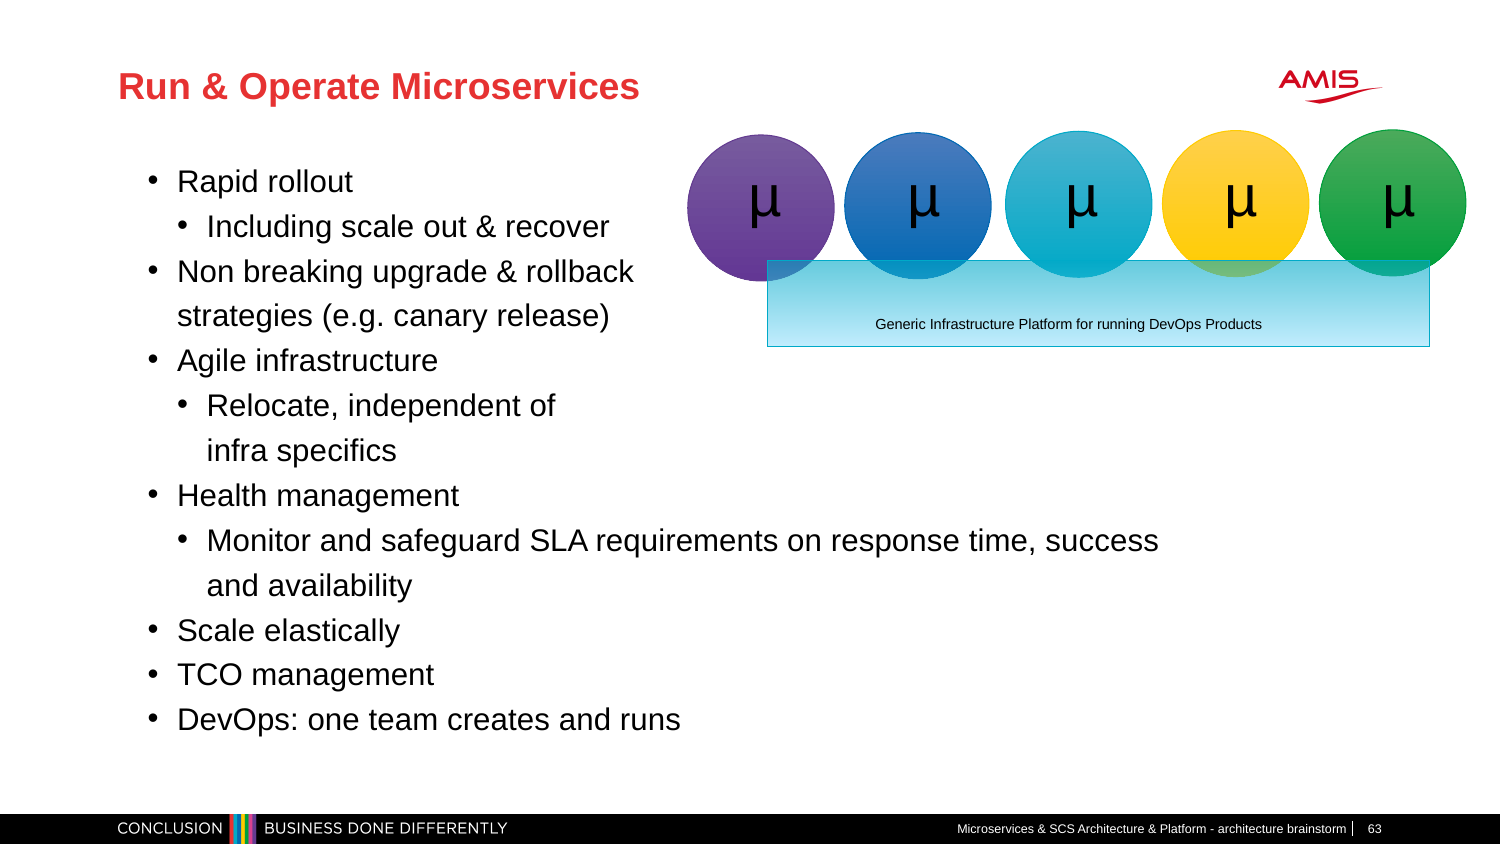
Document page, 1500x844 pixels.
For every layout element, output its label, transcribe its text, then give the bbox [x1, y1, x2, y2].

title Run & Operate Microservices [118, 47, 1205, 130]
picture [1205, 58, 1388, 106]
picture [0, 814, 236, 844]
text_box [687, 129, 1466, 347]
picture [239, 814, 1500, 844]
footer Microservices & SCS Architecture & Platform - architecture brainstorm [814, 820, 1347, 839]
slide_number 63 [1358, 820, 1382, 839]
list Rapid rollout Including scale out & recover Non breaking upgrade & rollback strategies (e.g. canary release) Agile infrastructure Relocate, independent of infra specifics Health management Monitor and safeguard SLA requirements on response time, success and availability Scale elastically TCO management DevOps: one team creates and runs [118, 153, 1205, 774]
